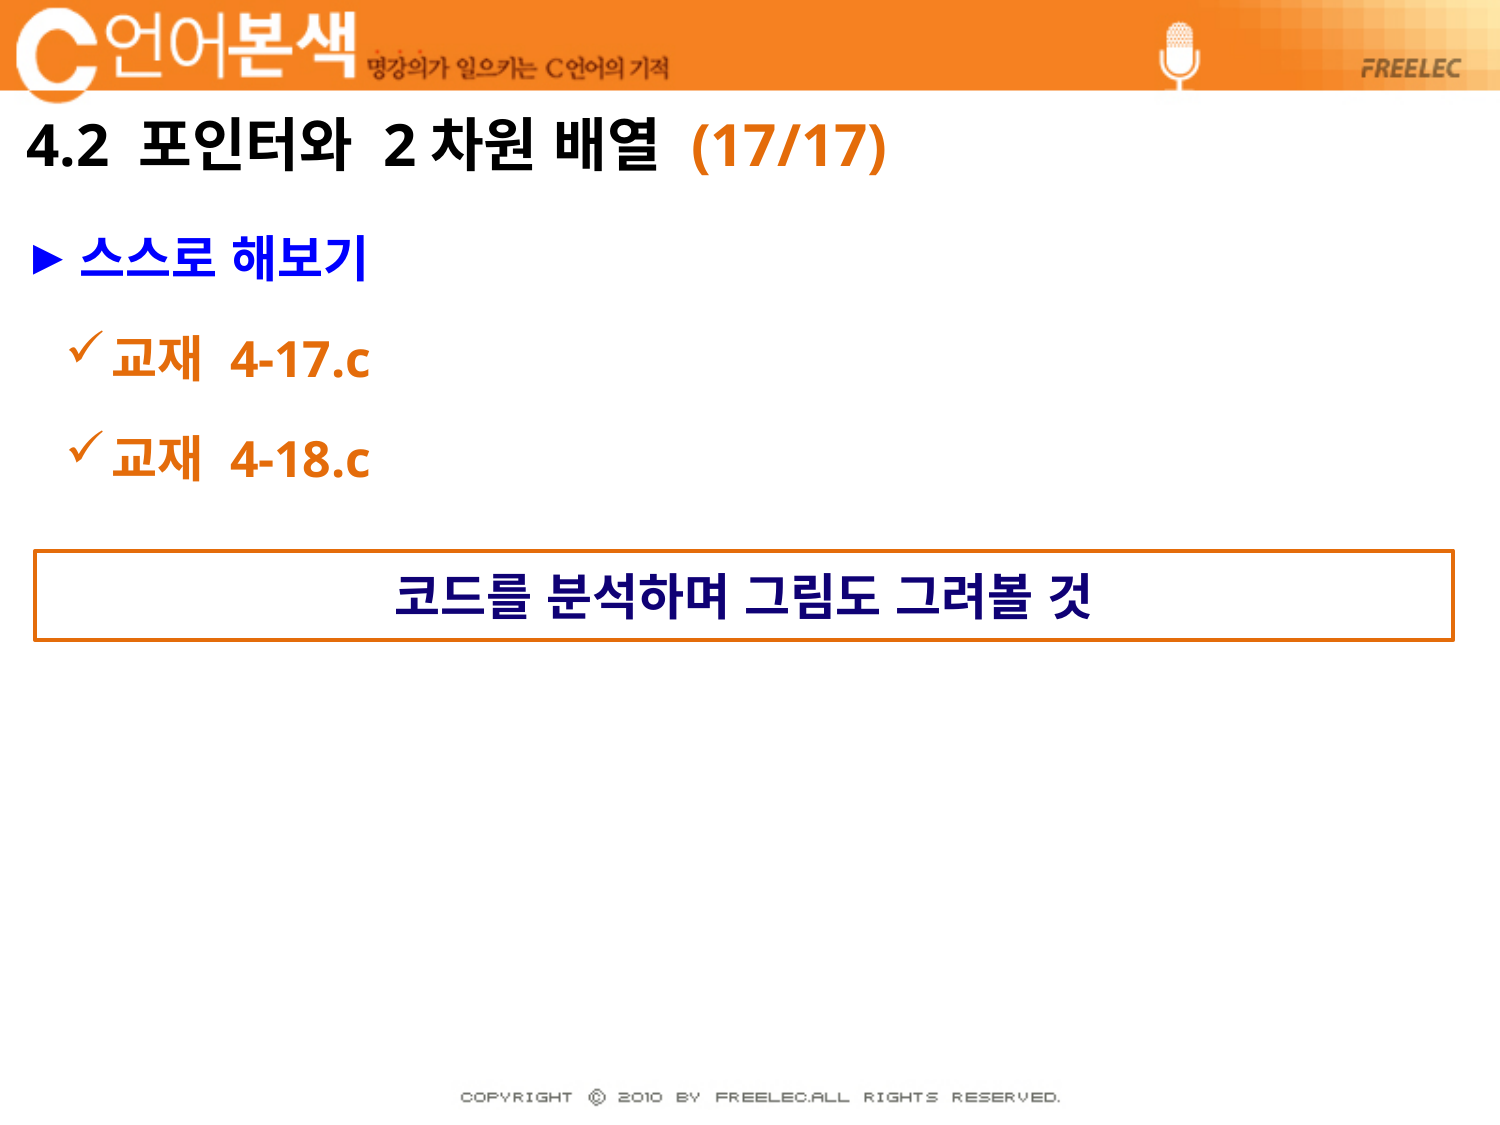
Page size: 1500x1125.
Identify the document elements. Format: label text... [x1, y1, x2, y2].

list 스스로 해보기 교재 4-17.c 교재 4-18.c [8, 189, 1500, 551]
title 4.2 포인터와 2차원 배열 (17/17) [11, 107, 1500, 178]
text_box 코드를 분석하며 그림도 그려볼 것 [33, 549, 1455, 642]
picture [0, 0, 1500, 1125]
